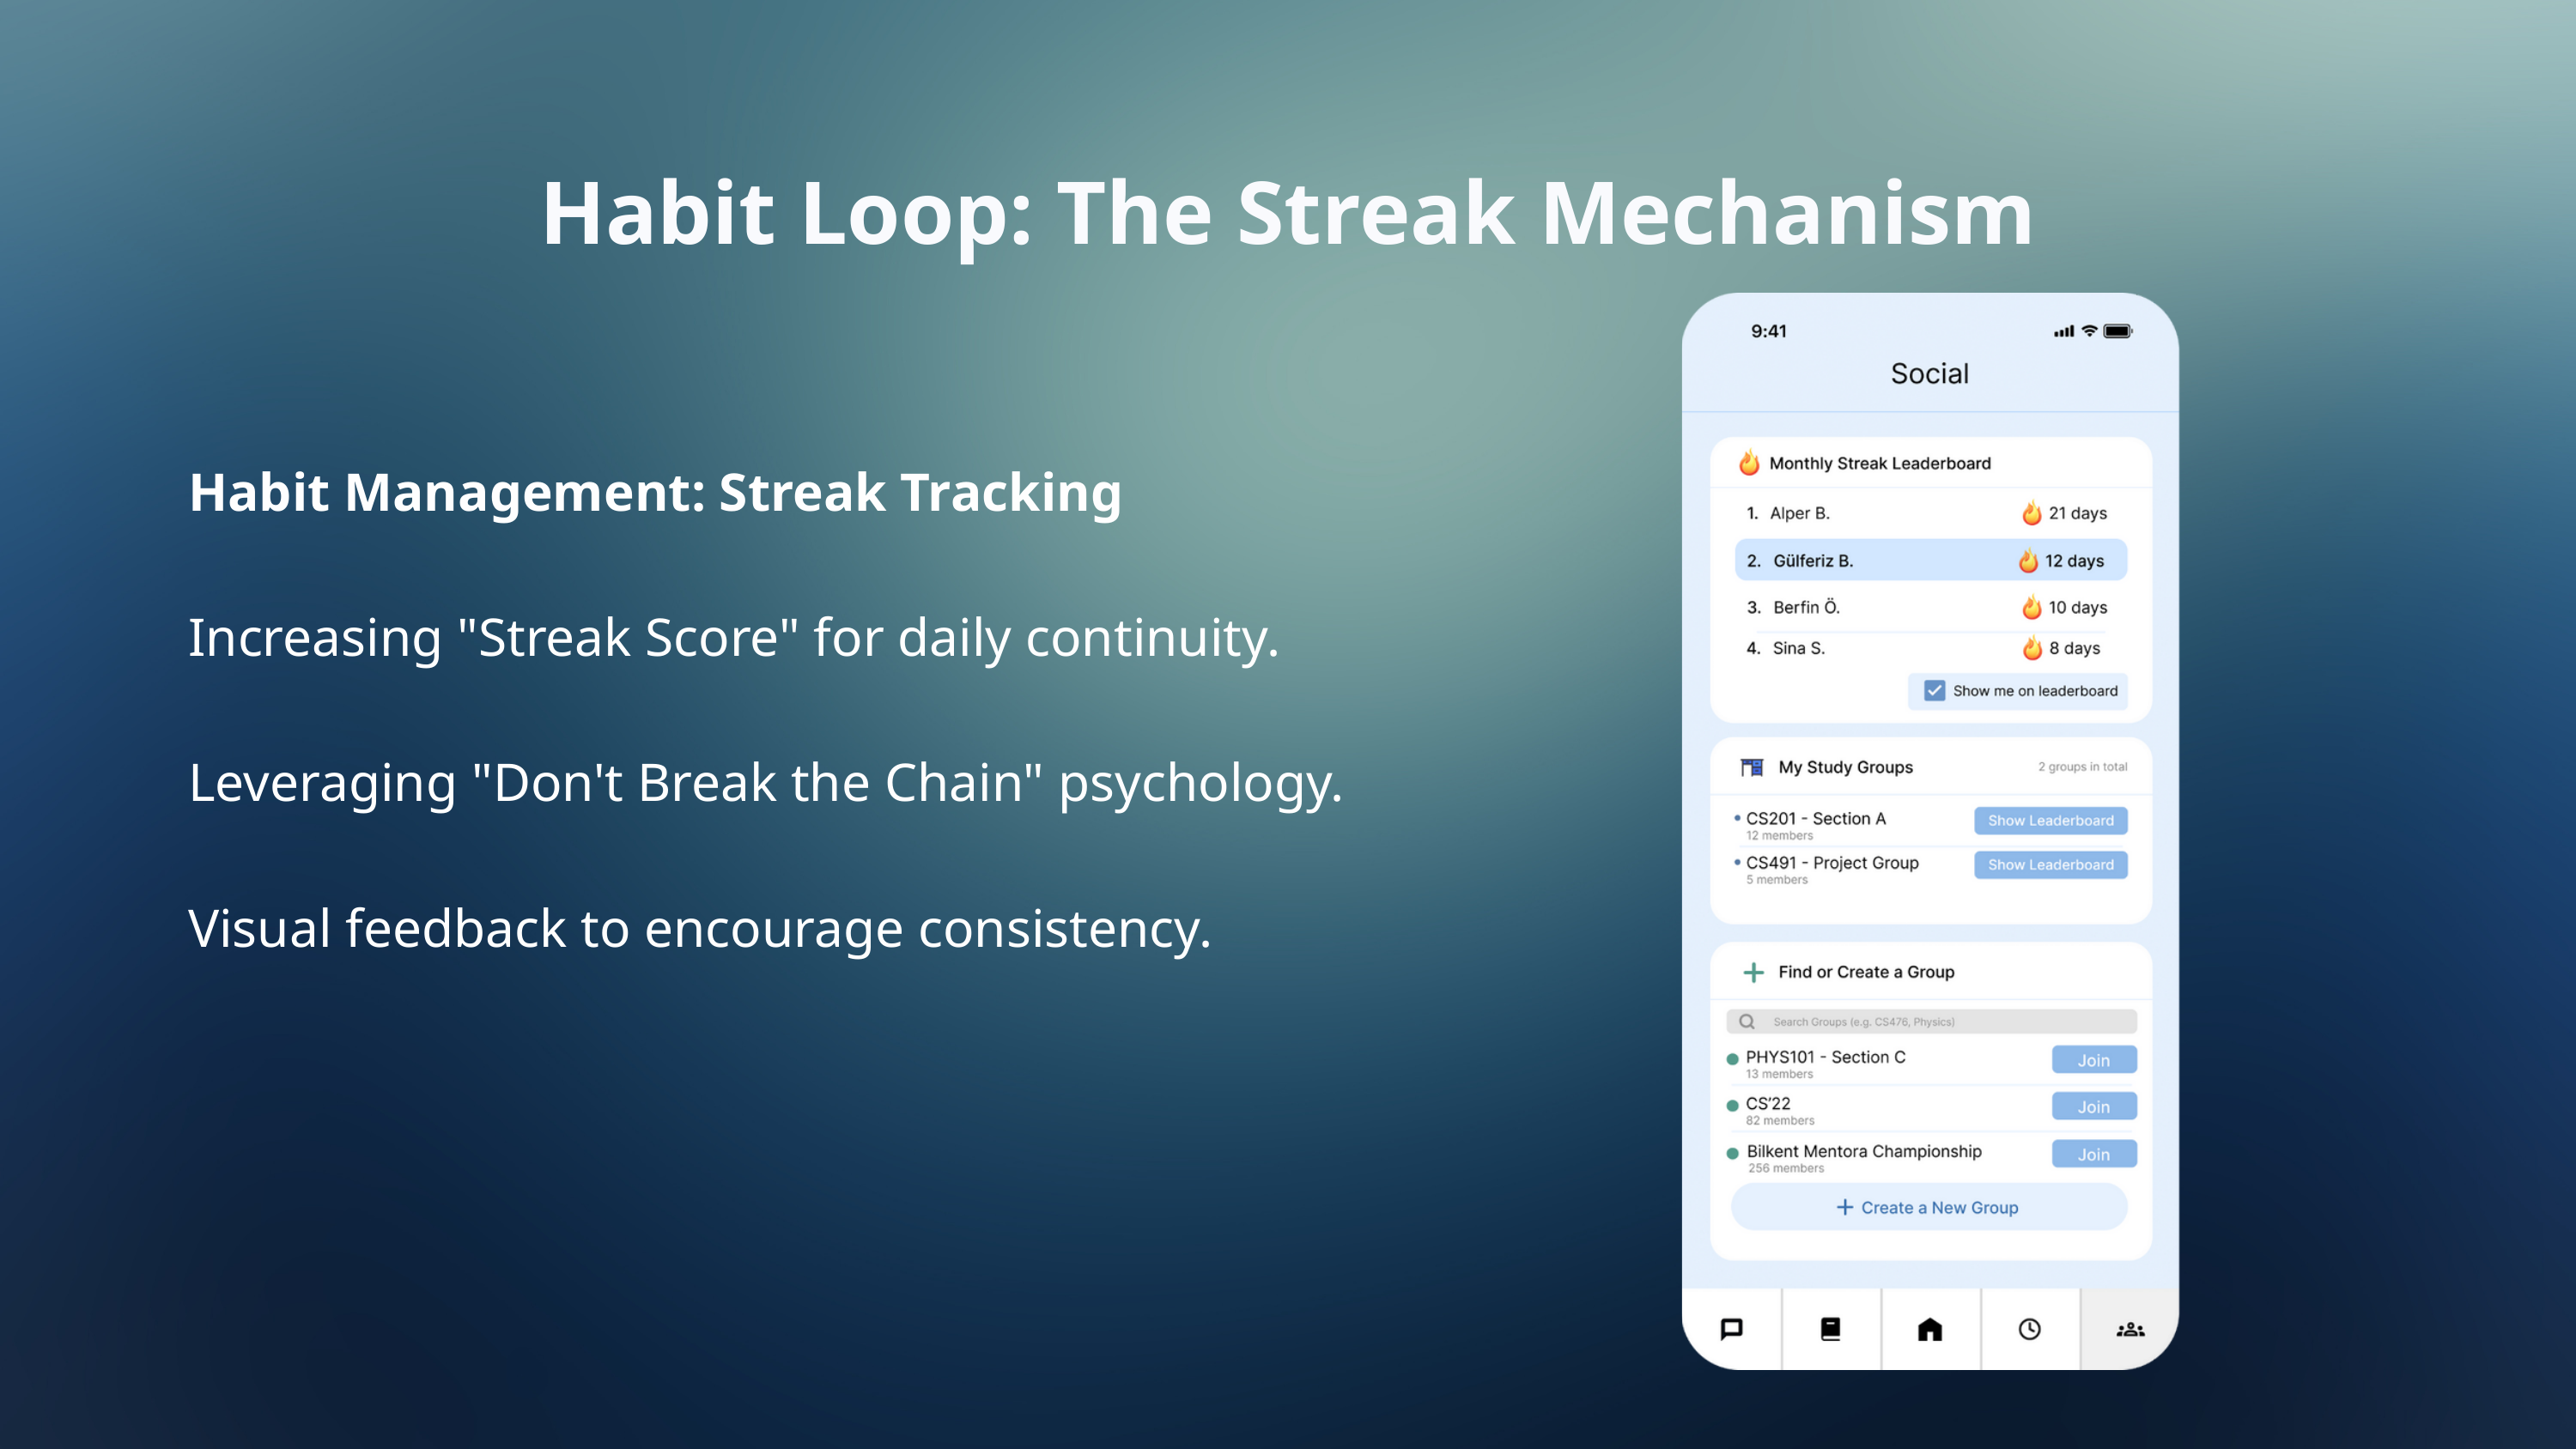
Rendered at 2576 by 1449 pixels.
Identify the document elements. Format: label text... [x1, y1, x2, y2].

text_box [0, 0, 2576, 1449]
text_box Habit Management: Streak Tracking Increasing "Streak Score" for daily continuity. Leveraging "Don't Break the Chain" psychology. Visual feedback to encourage consistency. [188, 449, 1347, 1030]
text_box Habit Loop: The Streak Mechanism [144, 140, 2432, 262]
text_box [1681, 293, 2180, 1370]
